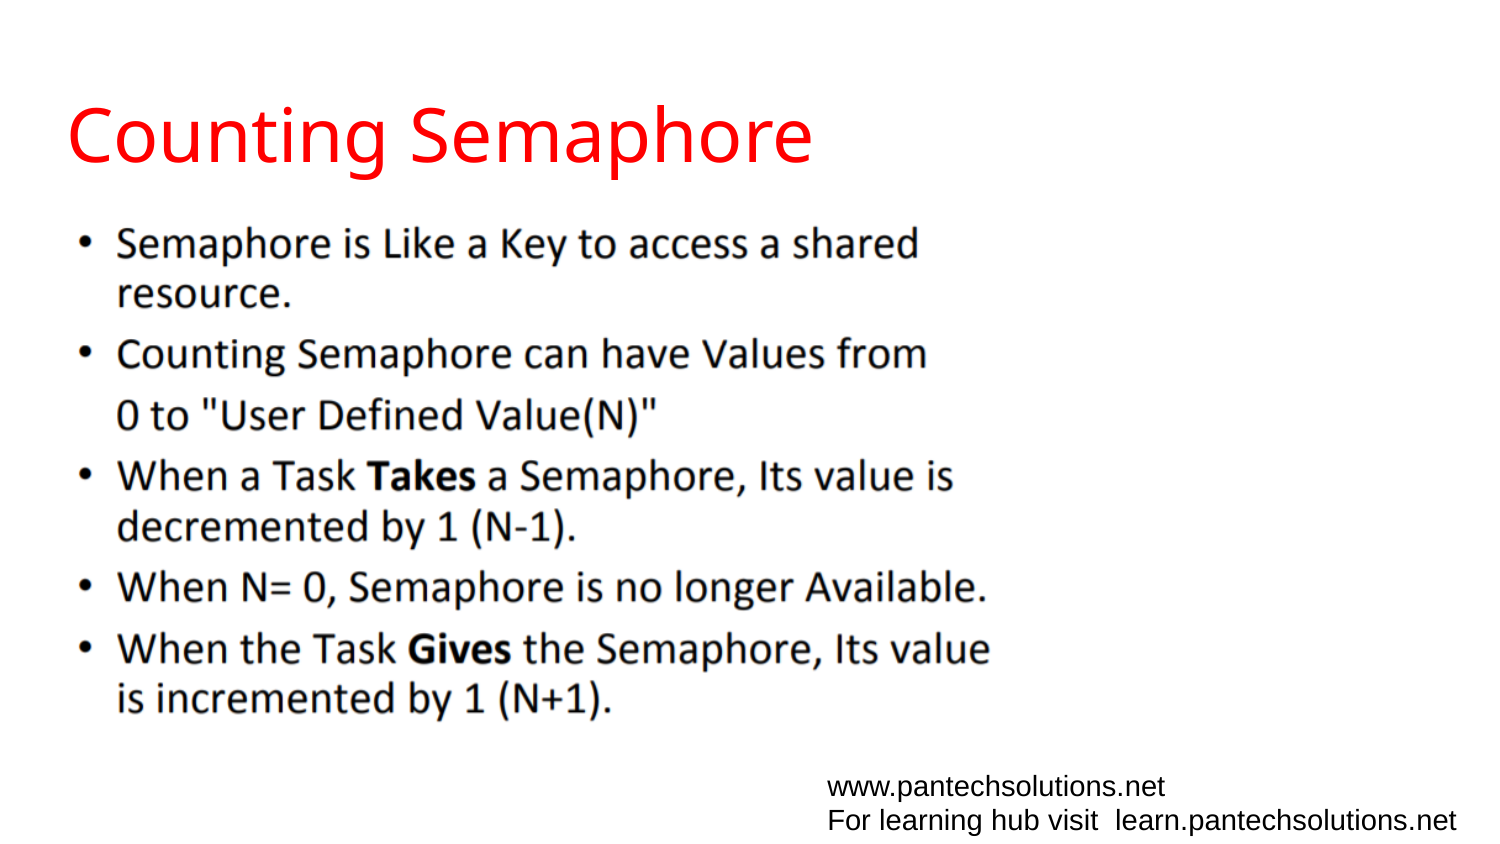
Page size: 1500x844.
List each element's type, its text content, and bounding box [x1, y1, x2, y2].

title Counting Semaphore [51, 72, 1449, 167]
slide_number www.pantechsolutions.net For learning hub visit learn.pantechsolutions.net [812, 759, 1500, 797]
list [68, 217, 1012, 779]
